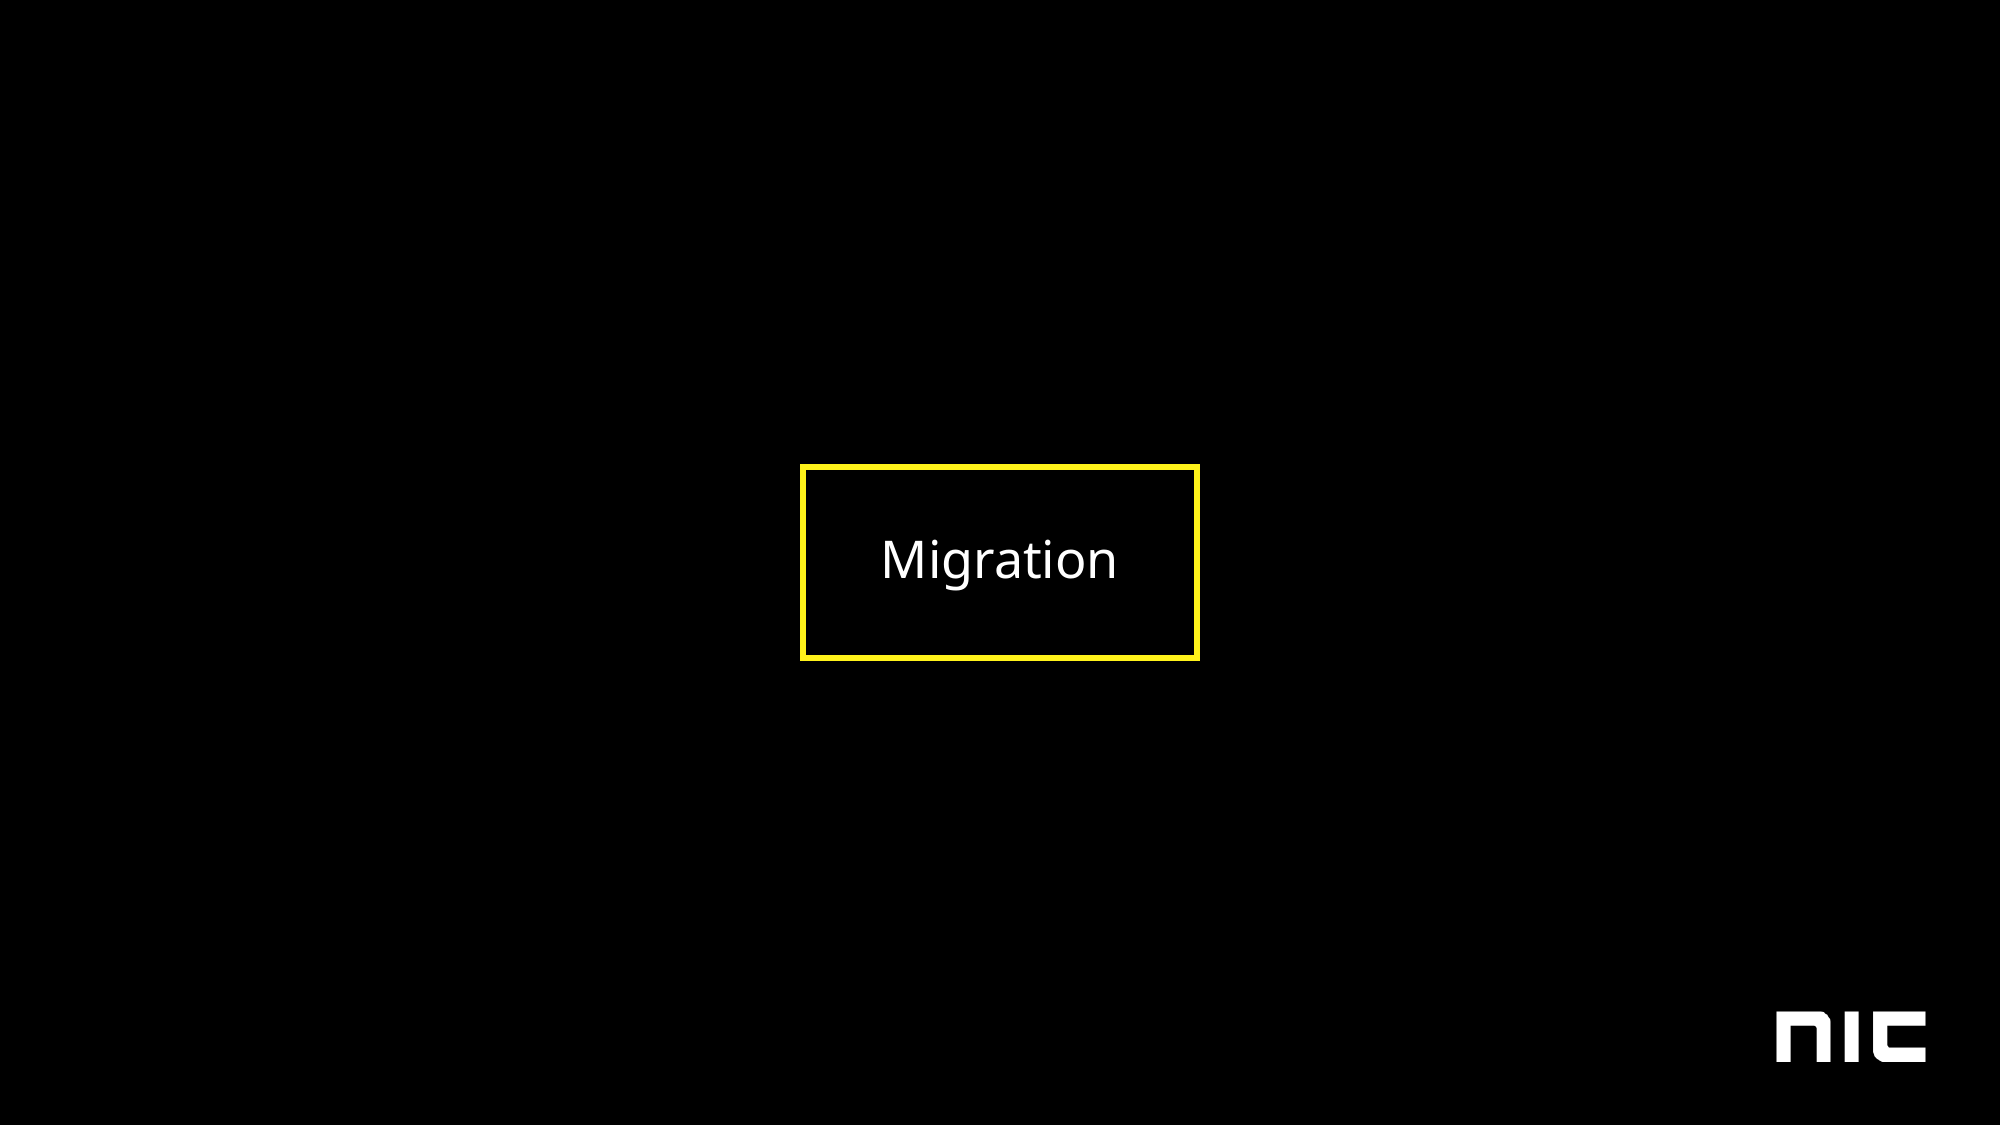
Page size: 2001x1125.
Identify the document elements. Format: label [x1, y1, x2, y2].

picture [1769, 1008, 2000, 1125]
text_box [802, 466, 1198, 659]
